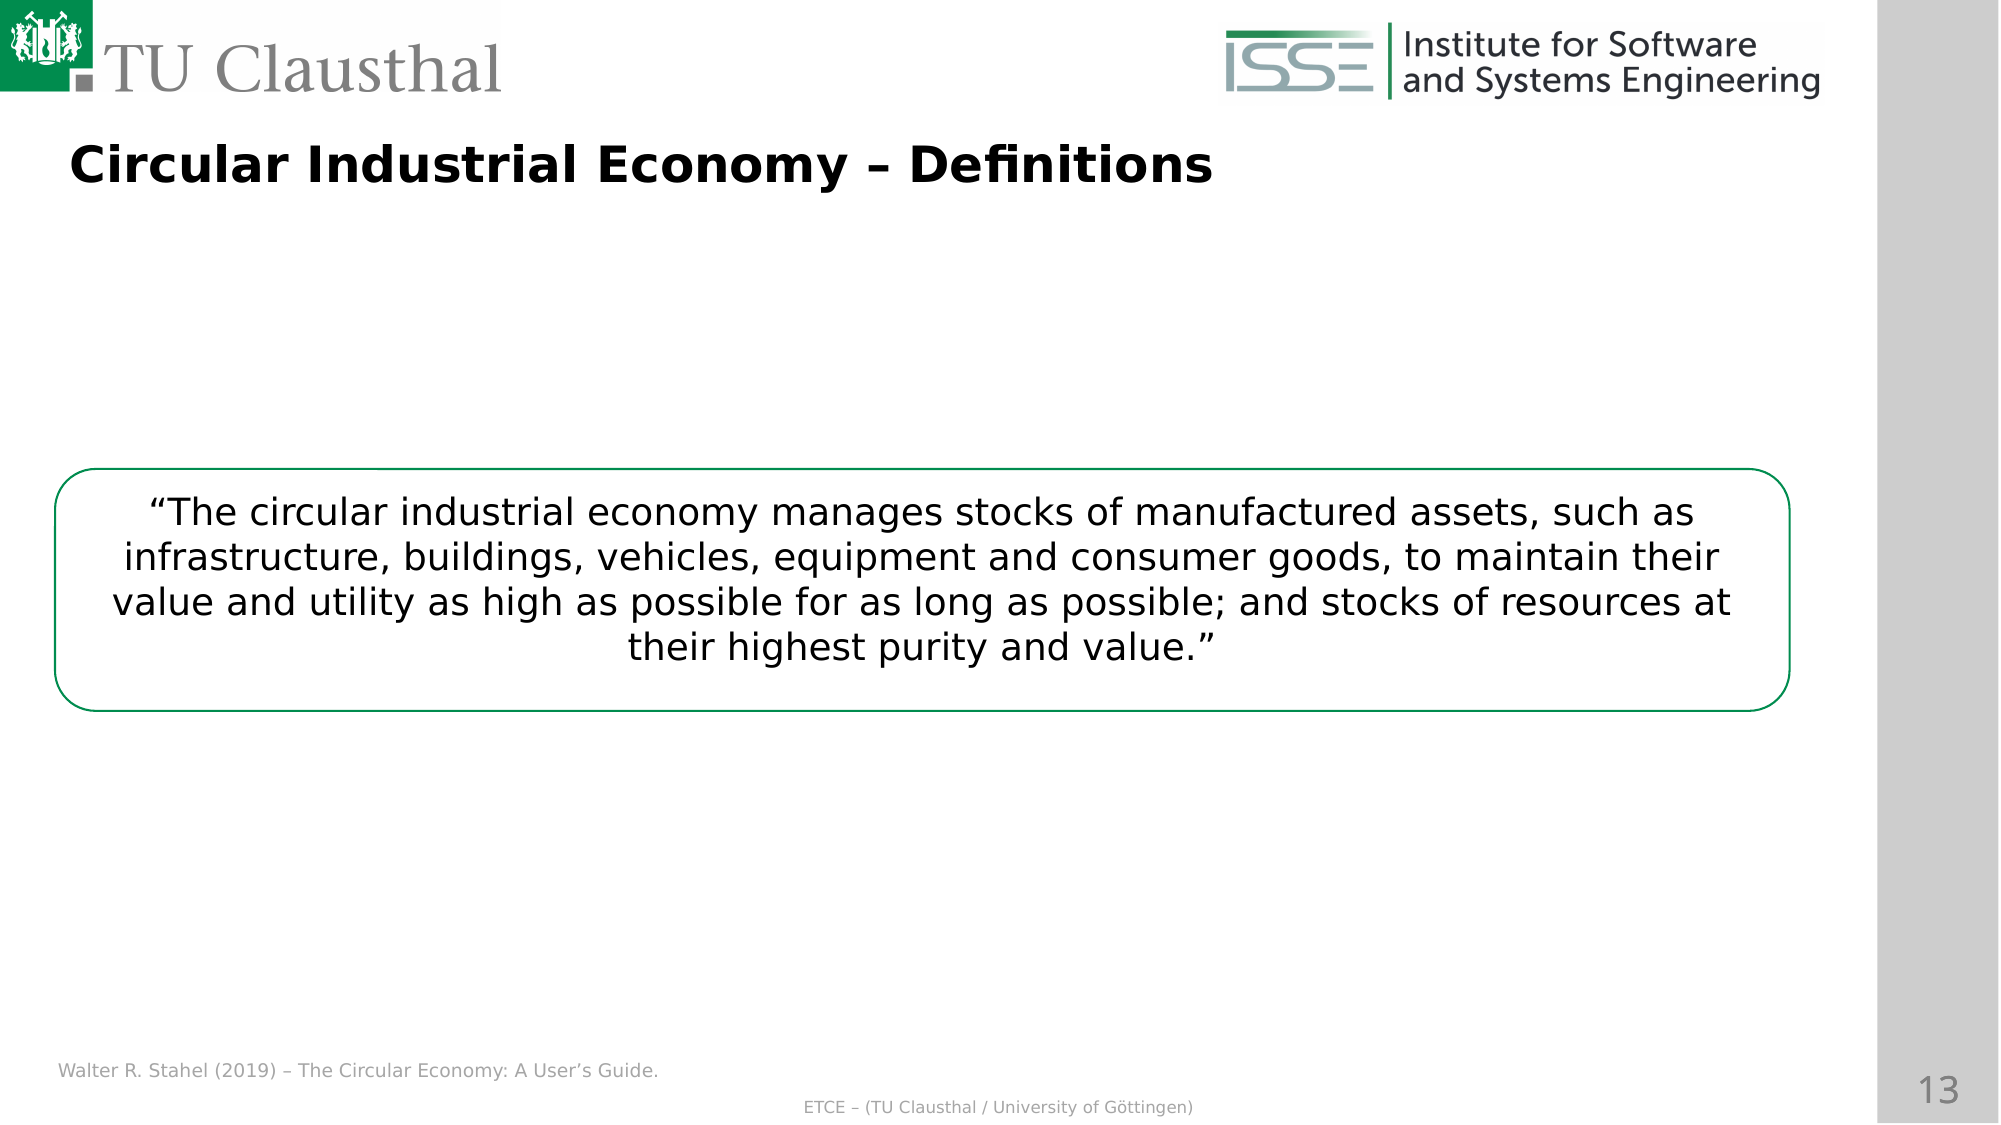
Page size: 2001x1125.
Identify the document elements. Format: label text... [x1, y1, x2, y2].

text_box “The circular industrial economy manages stocks of manufactured assets, such as infrastructure, buildings, vehicles, equipment and consumer goods, to maintain their value and utility as high as possible for as long as possible; and stocks of resources at their highest purity and value.” [53, 467, 1791, 712]
picture [0, 0, 501, 92]
text_box Circular Industrial Economy – Definitions [55, 125, 1818, 207]
picture [1218, 22, 1825, 106]
text_box Walter R. Stahel (2019) – The Circular Economy: A User’s Guide. [43, 1051, 1105, 1089]
